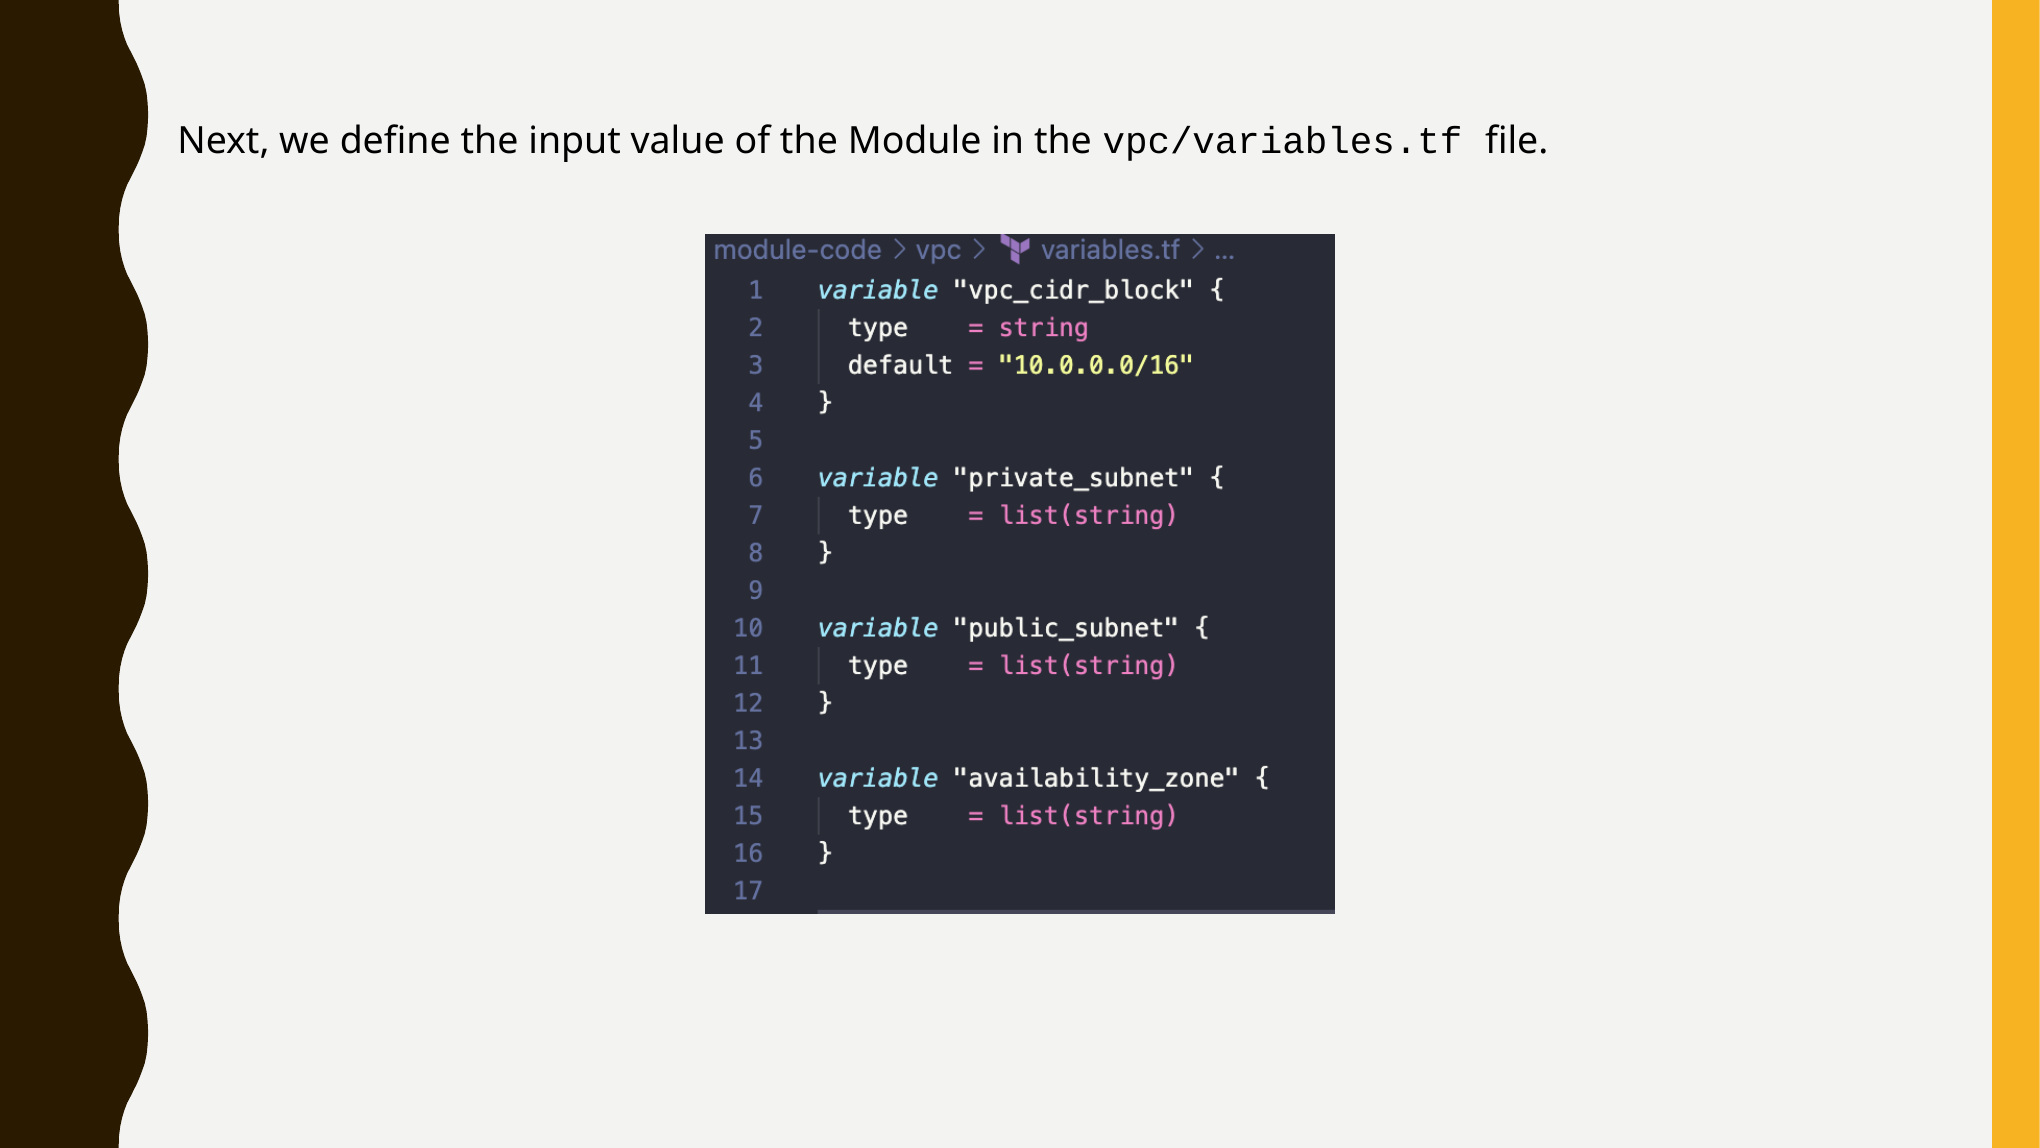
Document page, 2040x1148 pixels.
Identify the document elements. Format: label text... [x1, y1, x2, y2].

text_box Next, we define the input value of the Module in the vpc/variables.tf file. [162, 108, 1564, 169]
picture [705, 234, 1335, 914]
